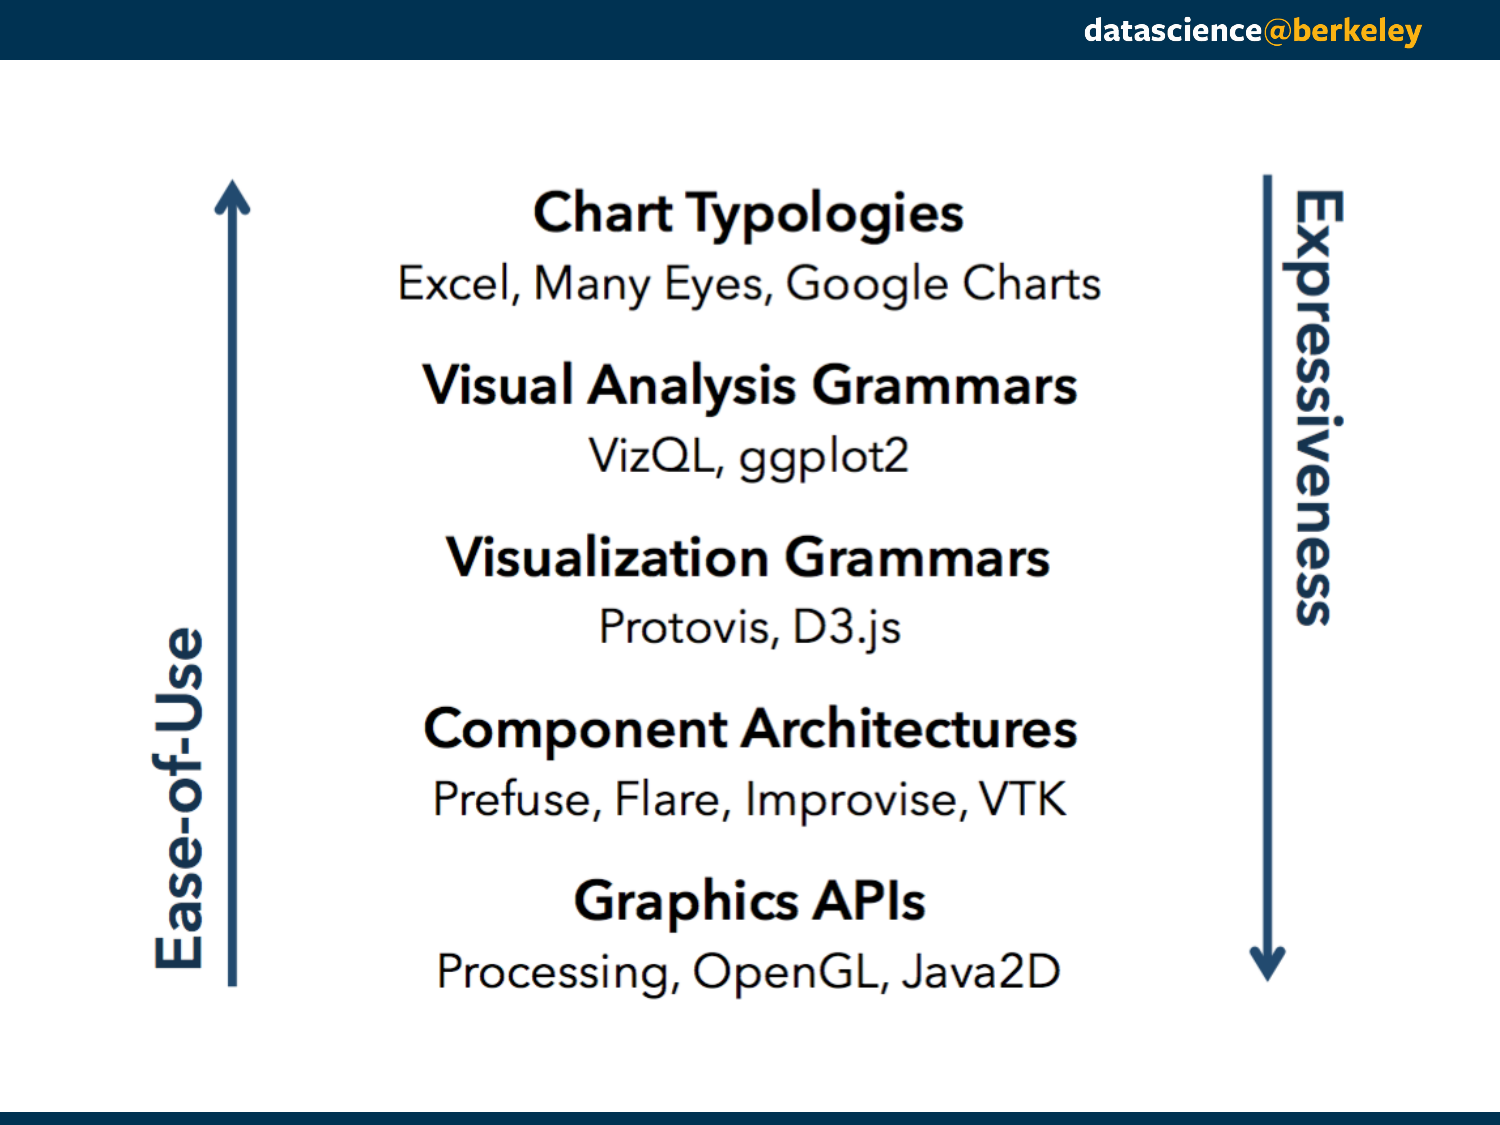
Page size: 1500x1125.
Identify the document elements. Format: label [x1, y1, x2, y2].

picture [1079, 10, 1431, 52]
list [53, 62, 1447, 1101]
